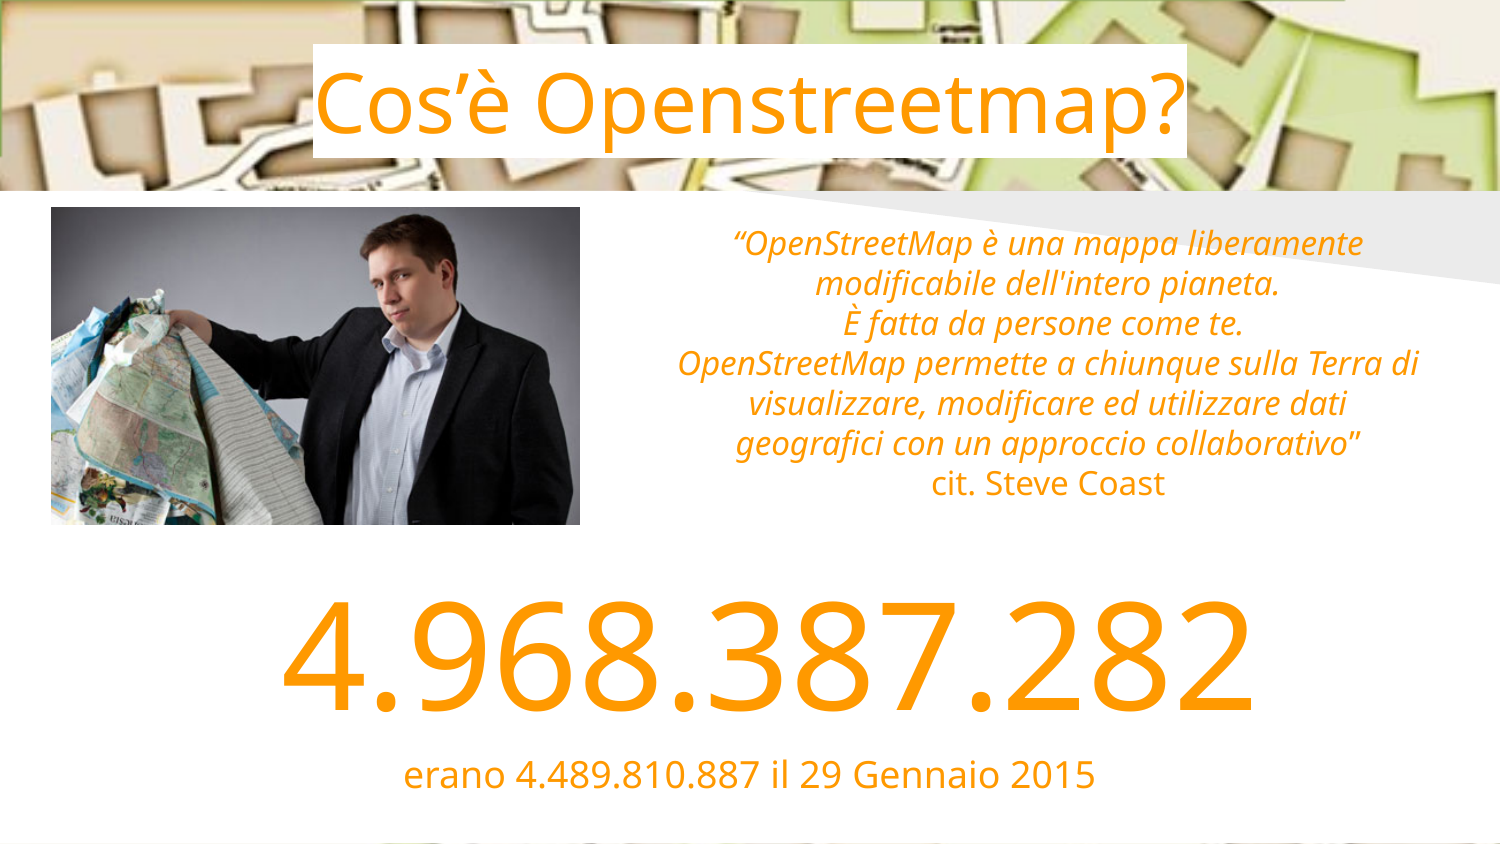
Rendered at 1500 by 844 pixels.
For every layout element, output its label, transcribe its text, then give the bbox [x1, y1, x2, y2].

text_box 4.968.387.282 [71, 545, 1470, 737]
picture [50, 207, 581, 525]
picture [0, 0, 1500, 190]
text_box Cos’è Openstreetmap? [51, 34, 1450, 171]
text_box “OpenStreetMap è una mappa liberamente modificabile dell'intero pianeta. È fatta da persone come te. OpenStreetMap permette a chiunque sulla Terra di visualizzare, modificare ed utilizzare dati geografici con un approccio collaborativo” cit. Steve Coast [658, 207, 1439, 525]
text_box erano 4.489.810.887 il 29 Gennaio 2015 [56, 736, 1444, 806]
